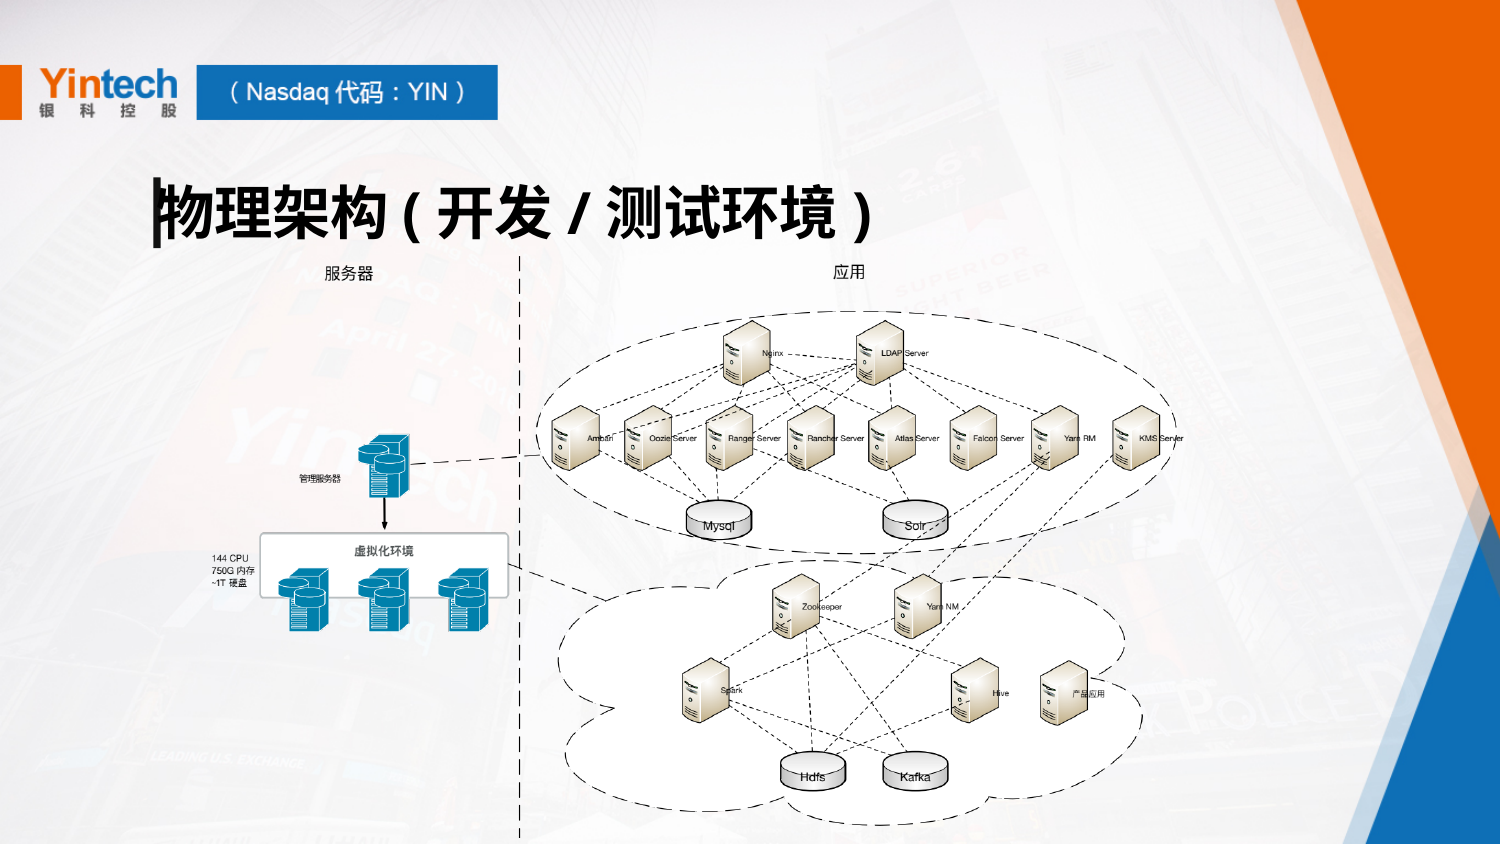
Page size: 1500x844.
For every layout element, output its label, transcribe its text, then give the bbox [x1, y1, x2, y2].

text_box 物理架构(开发/测试环境) [141, 168, 887, 254]
picture [0, 0, 1500, 844]
